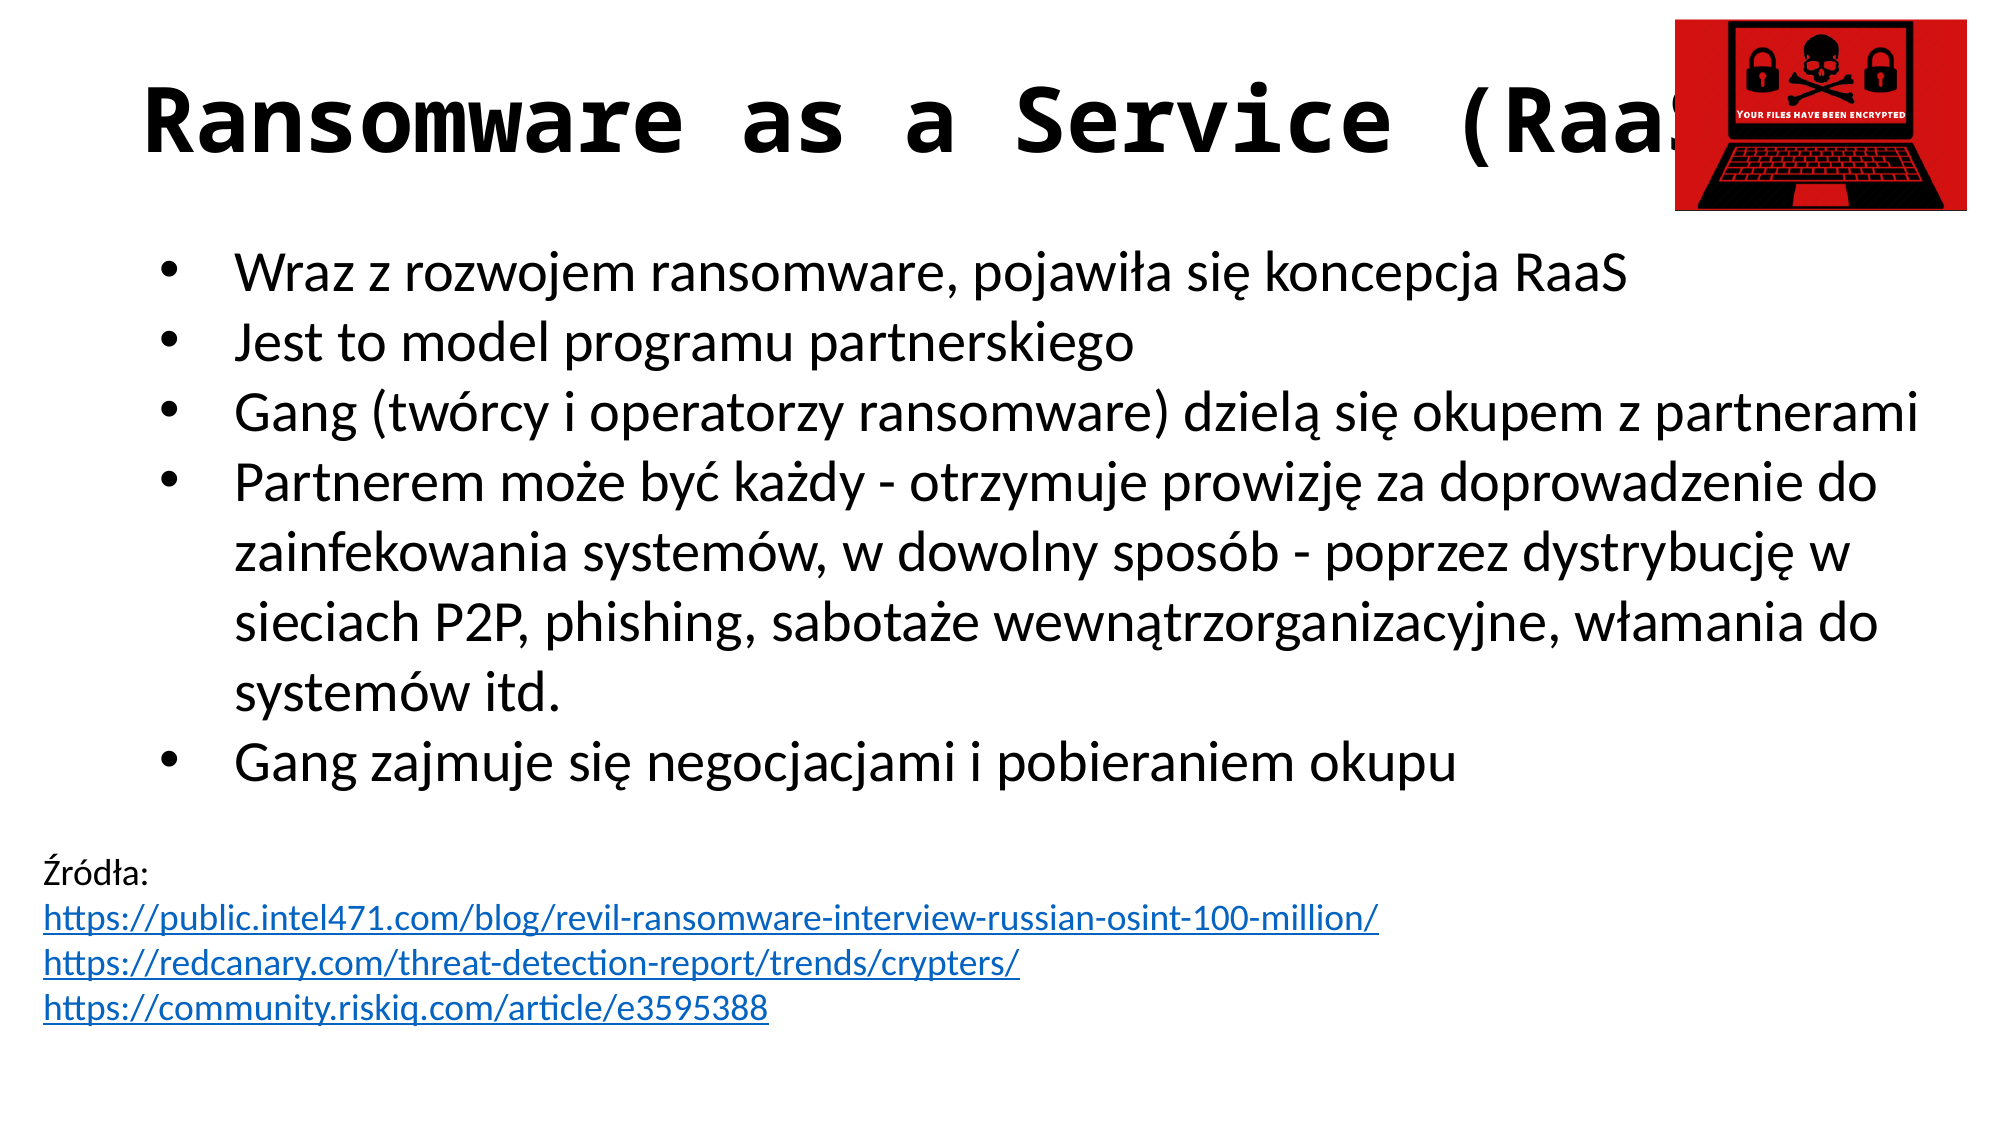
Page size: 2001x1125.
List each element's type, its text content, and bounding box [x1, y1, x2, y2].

title Ransomware as a Service (RaaS) [126, 35, 1669, 211]
picture [1674, 18, 1967, 211]
text_box Wraz z rozwojem ransomware, pojawiła się koncepcja RaaS Jest to model programu partnerskiego Gang (twórcy i operatorzy ransomware) dzielą się okupem z partnerami Partnerem może być każdy - otrzymuje prowizję za doprowadzenie do zainfekowania systemów, w dowolny sposób - poprzez dystrybucję w sieciach P2P, phishing, sabotaże wewnątrzorganizacyjne, włamania do systemów itd. Gang zajmuje się negocjacjami i pobieraniem okupu [145, 225, 1945, 801]
text_box Źródła: https://public.intel471.com/blog/revil-ransomware-interview-russian-osint-100-million/ https://redcanary.com/threat-detection-report/trends/crypters/ https://community.riskiq.com/article/e3595388 [28, 840, 1913, 1035]
